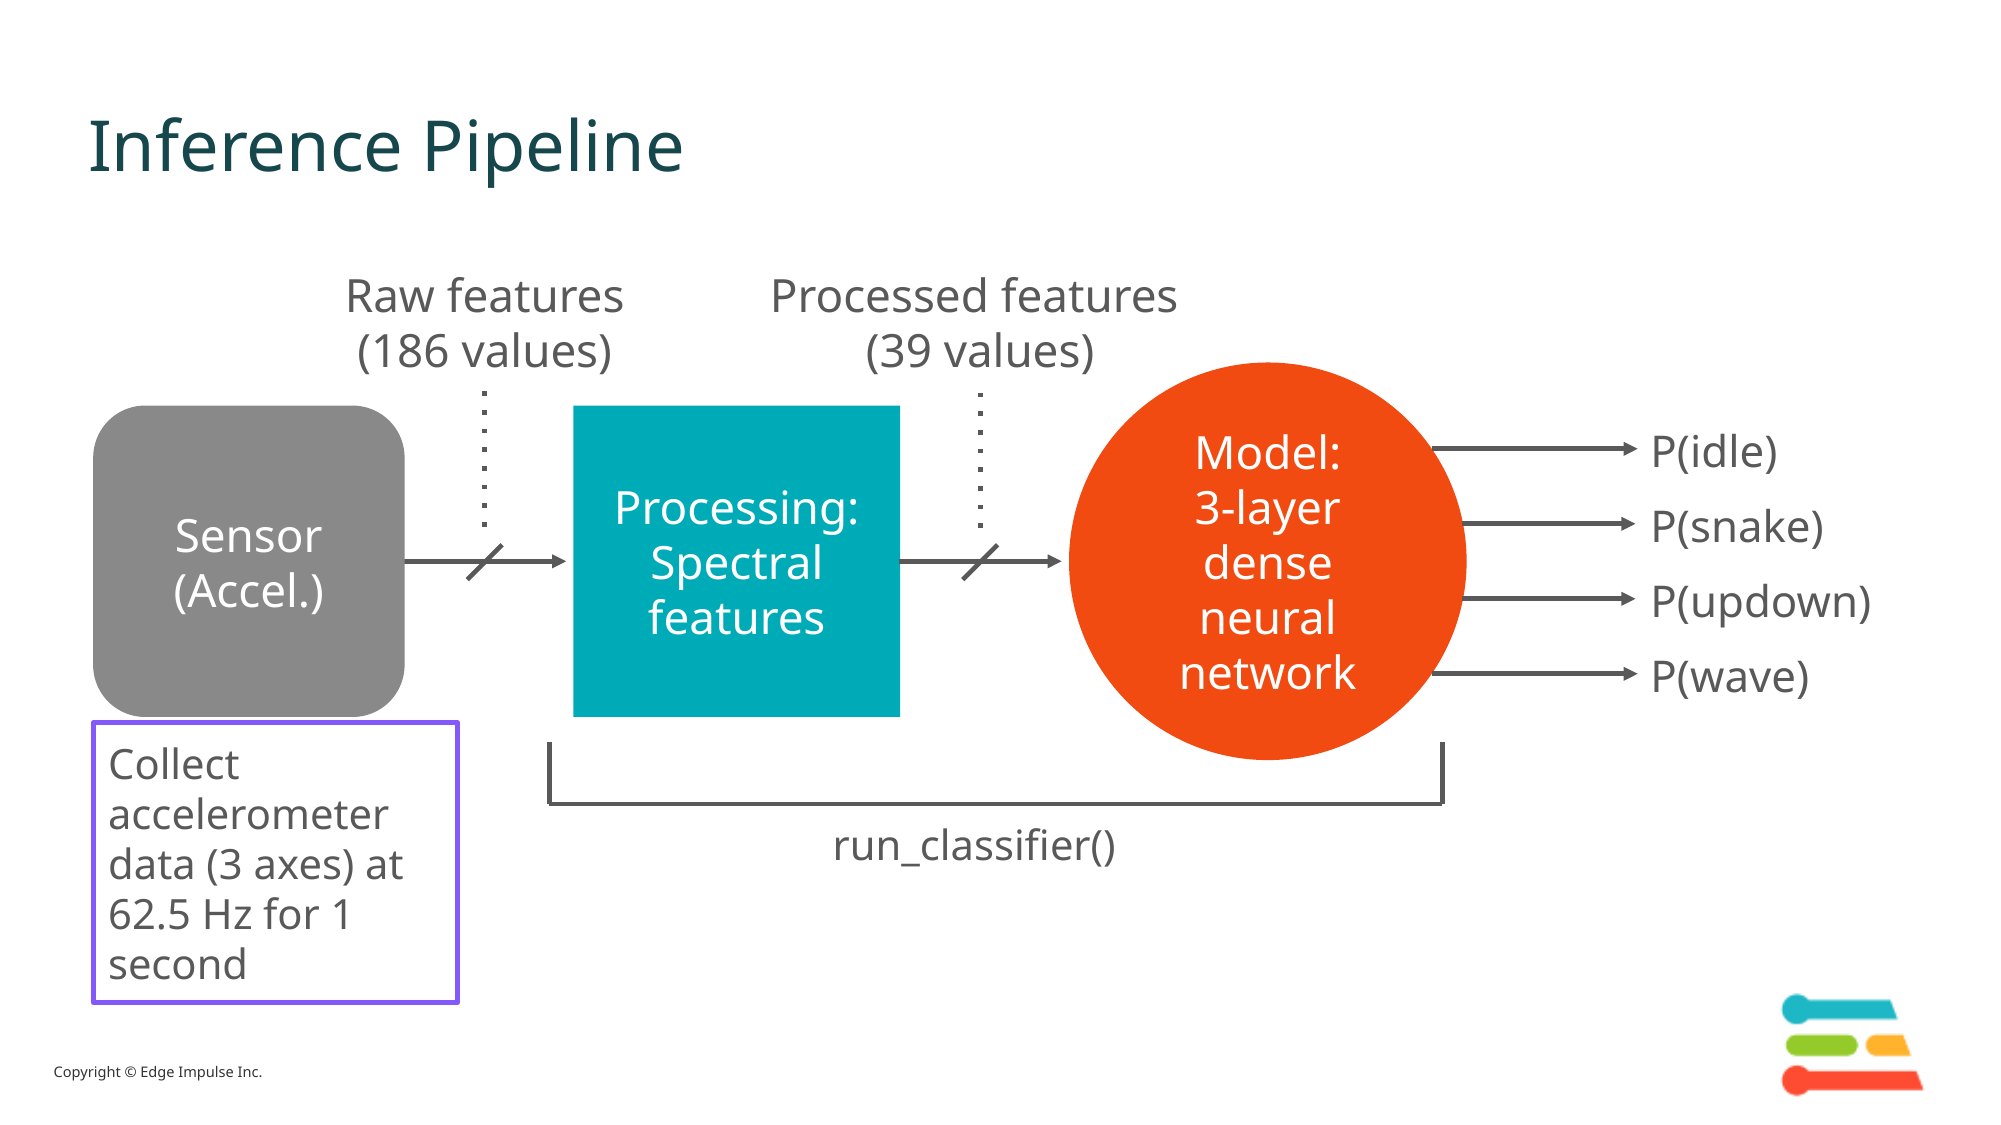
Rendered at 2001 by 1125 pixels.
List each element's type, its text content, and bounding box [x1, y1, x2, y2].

text_box Processing: Spectral features [573, 405, 901, 717]
text_box run_classifier() [817, 812, 1183, 885]
text_box Processed features (39 values) [707, 251, 1253, 392]
text_box P(updown) [1635, 558, 1932, 633]
picture [1747, 958, 1963, 1125]
text_box P(wave) [1635, 633, 1932, 716]
text_box Model: 3-layer dense neural network [1069, 362, 1467, 761]
text_box Raw features (186 values) [309, 251, 661, 392]
text_box Sensor (Accel.) [93, 405, 405, 717]
text_box P(idle) [1635, 408, 1932, 483]
text_box P(snake) [1635, 483, 1932, 558]
text_box Collect accelerometer data (3 axes) at 62.5 Hz for 1 second [93, 722, 458, 1003]
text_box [962, 544, 998, 580]
title Inference Pipeline [68, 80, 1932, 206]
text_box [467, 544, 503, 580]
